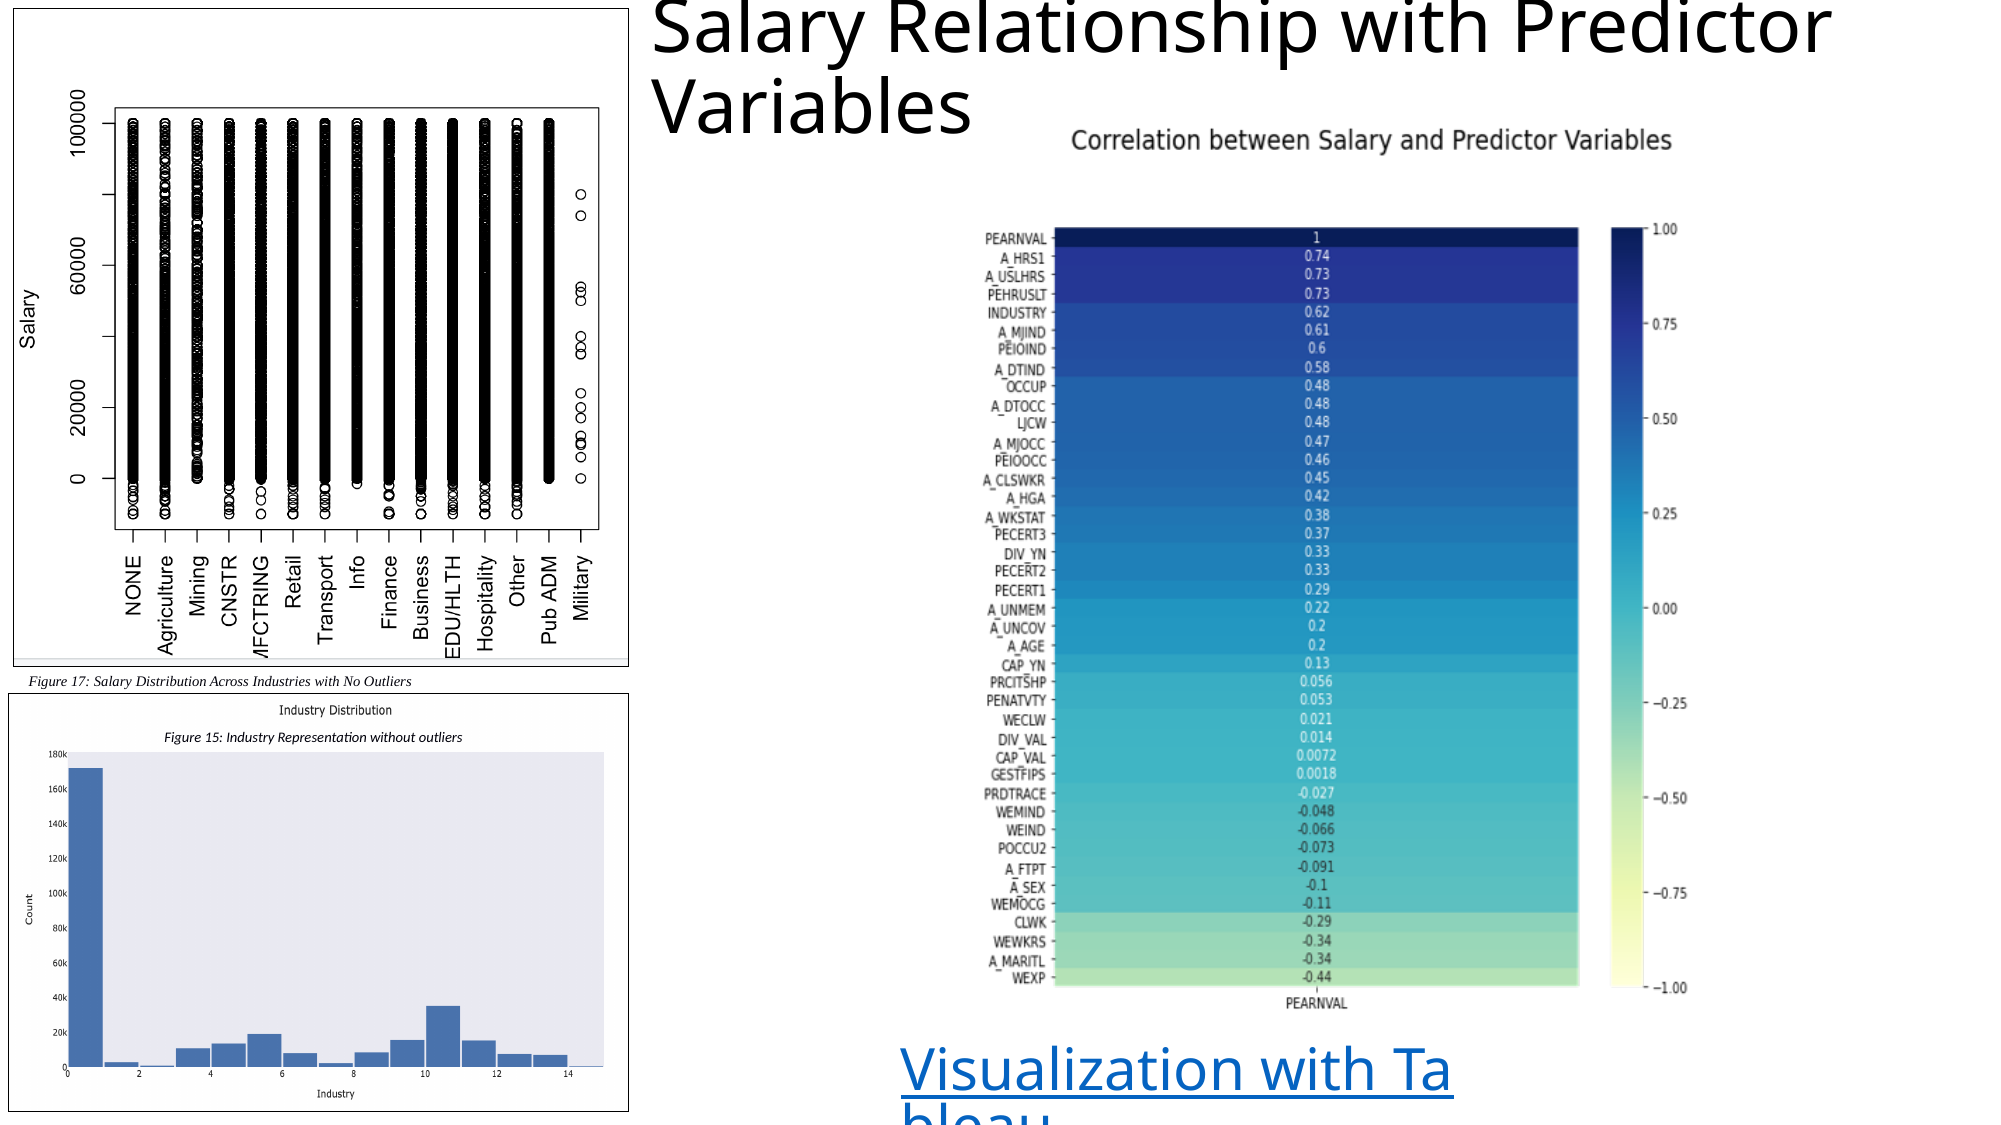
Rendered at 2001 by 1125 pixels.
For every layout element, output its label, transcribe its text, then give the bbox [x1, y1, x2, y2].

picture [974, 119, 1696, 1020]
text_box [13, 8, 629, 692]
title Salary Relationship with Predictor Variables [636, 75, 2000, 138]
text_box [8, 692, 629, 1112]
text_box Visualization with Tableau [885, 1013, 1501, 1125]
text_box [0, 0, 2000, 75]
